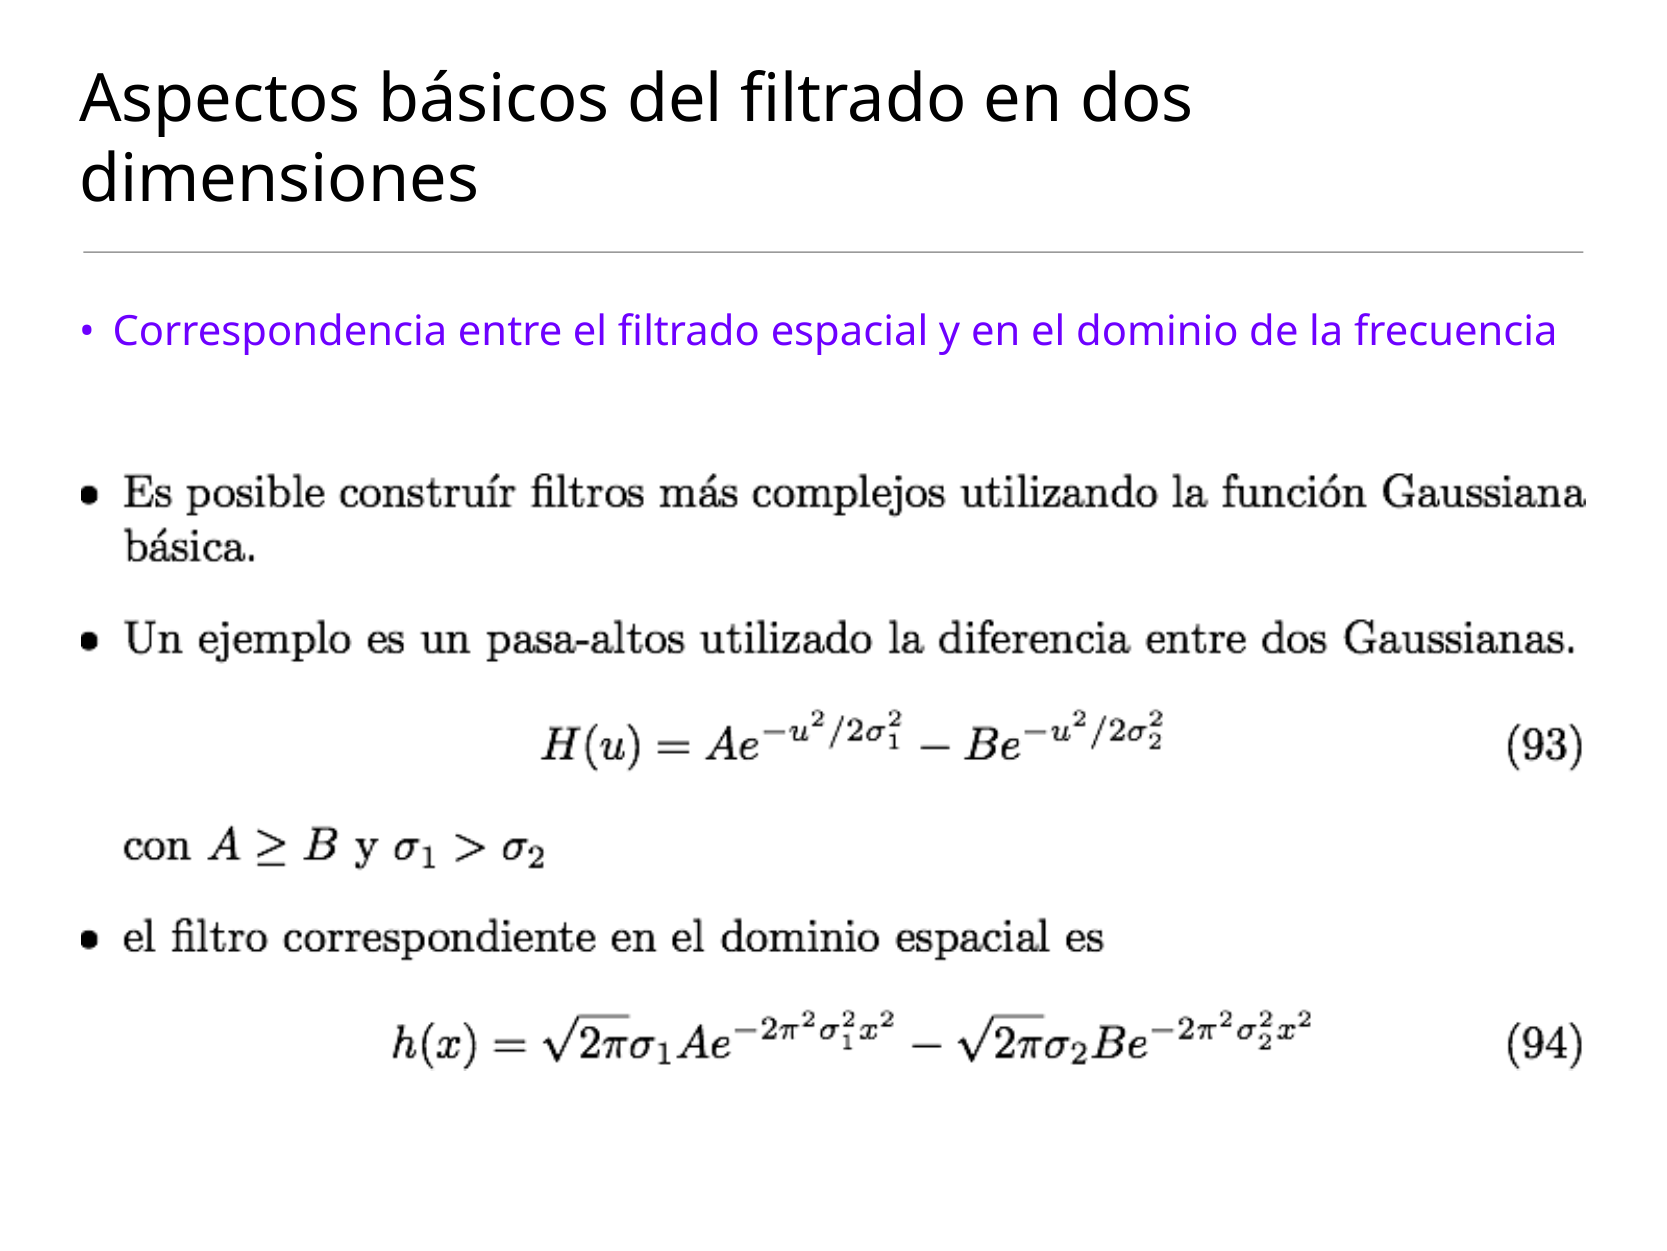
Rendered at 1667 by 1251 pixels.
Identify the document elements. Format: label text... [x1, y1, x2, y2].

list Correspondencia entre el filtrado espacial y en el dominio de la frecuencia [72, 297, 1595, 1141]
title Aspectos básicos del filtrado en dos dimensiones [72, 41, 1595, 222]
picture [80, 472, 1586, 1072]
